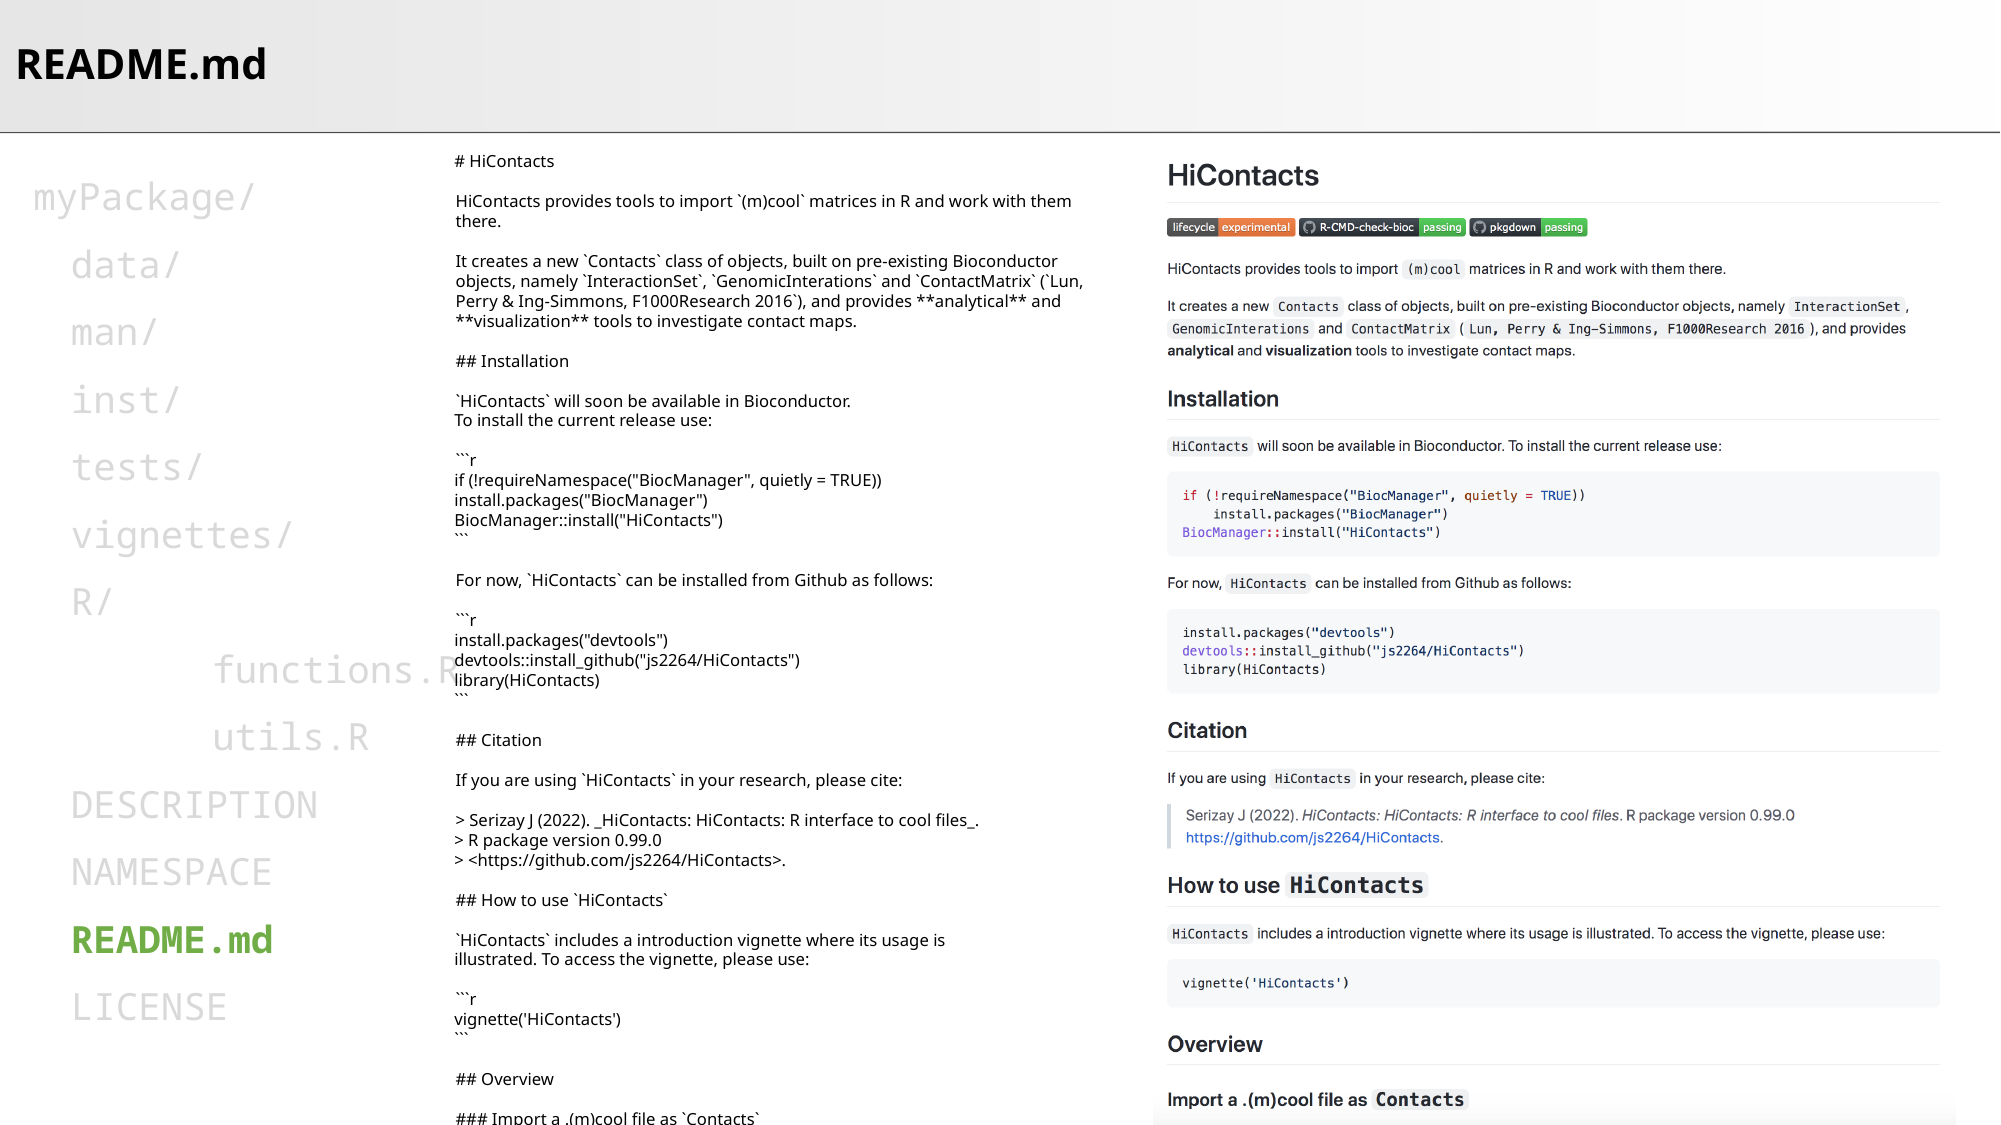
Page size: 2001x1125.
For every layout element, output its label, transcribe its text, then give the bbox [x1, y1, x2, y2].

text_box myPackage/ data/ man/ inst/ tests/ vignettes/ R/ functions.R utils.R DESCRIPTION NAMESPACE README.md LICENSE [18, 143, 439, 1049]
title README.md [0, 0, 2000, 132]
text_box myPackage/ data/ man/ inst/ tests/ vignettes/ R/ functions.R utils.R DESCRIPTION NAMESPACE README.md LICENSE [1104, 143, 1975, 1049]
list # HiContacts HiContacts provides tools to import `(m)cool` matrices in R and work with them there. It creates a new `Contacts` class of objects, built on pre-existing Bioconductor objects, namely `InteractionSet`, `GenomicInterations` and `ContactMatrix` (`Lun, Perry & Ing-Simmons, F1000Research 2016`), and provides **analytical** and **visualization** tools to investigate contact maps. ## Installation `HiContacts` will soon be available in Bioconductor. To install the current release use: ```r if (!requireNamespace("BiocManager", quietly = TRUE)) install.packages("BiocManager") BiocManager::install("HiContacts") ``` For now, `HiContacts` can be installed from Github as follows: ```r install.packages("devtools") devtools::install_github("js2264/HiContacts") library(HiContacts) ``` ## Citation If you are using `HiContacts` in your research, please cite: > Serizay J (2022). _HiContacts: HiContacts: R interface to cool files_. > R package version 0.99.0 > <https://github.com/js2264/HiContacts>. ## How to use `HiContacts` `HiContacts` includes a introduction vignette where its usage is illustrated. To access the vignette, please use: ```r vignette('HiContacts') ``` ## Overview ### Import a .(m)cool file as `Contacts` ... [439, 143, 1104, 1108]
picture [1152, 151, 1956, 1125]
